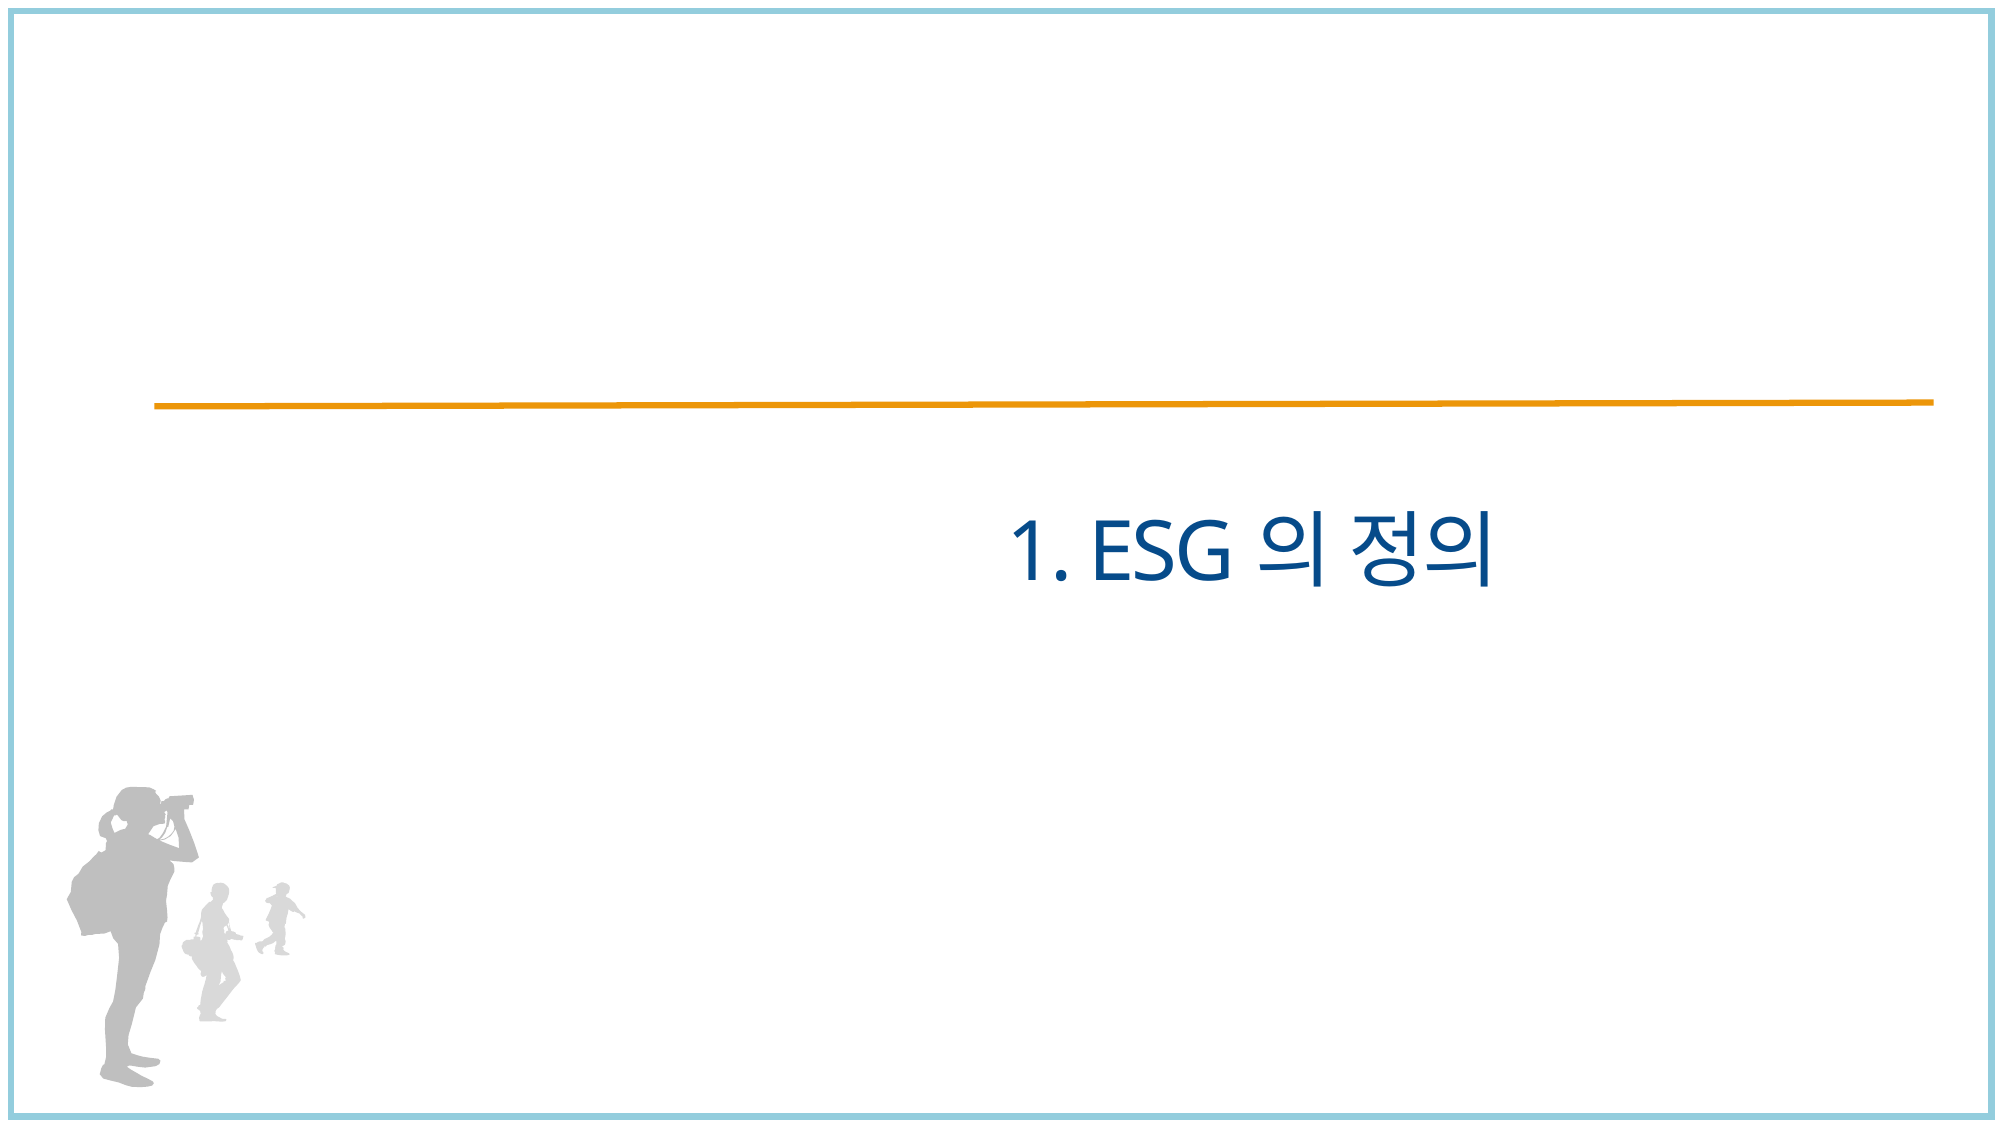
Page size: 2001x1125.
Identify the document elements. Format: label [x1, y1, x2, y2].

text_box [157, 402, 1931, 407]
text_box [66, 786, 306, 1088]
text_box [10, 10, 1993, 1118]
